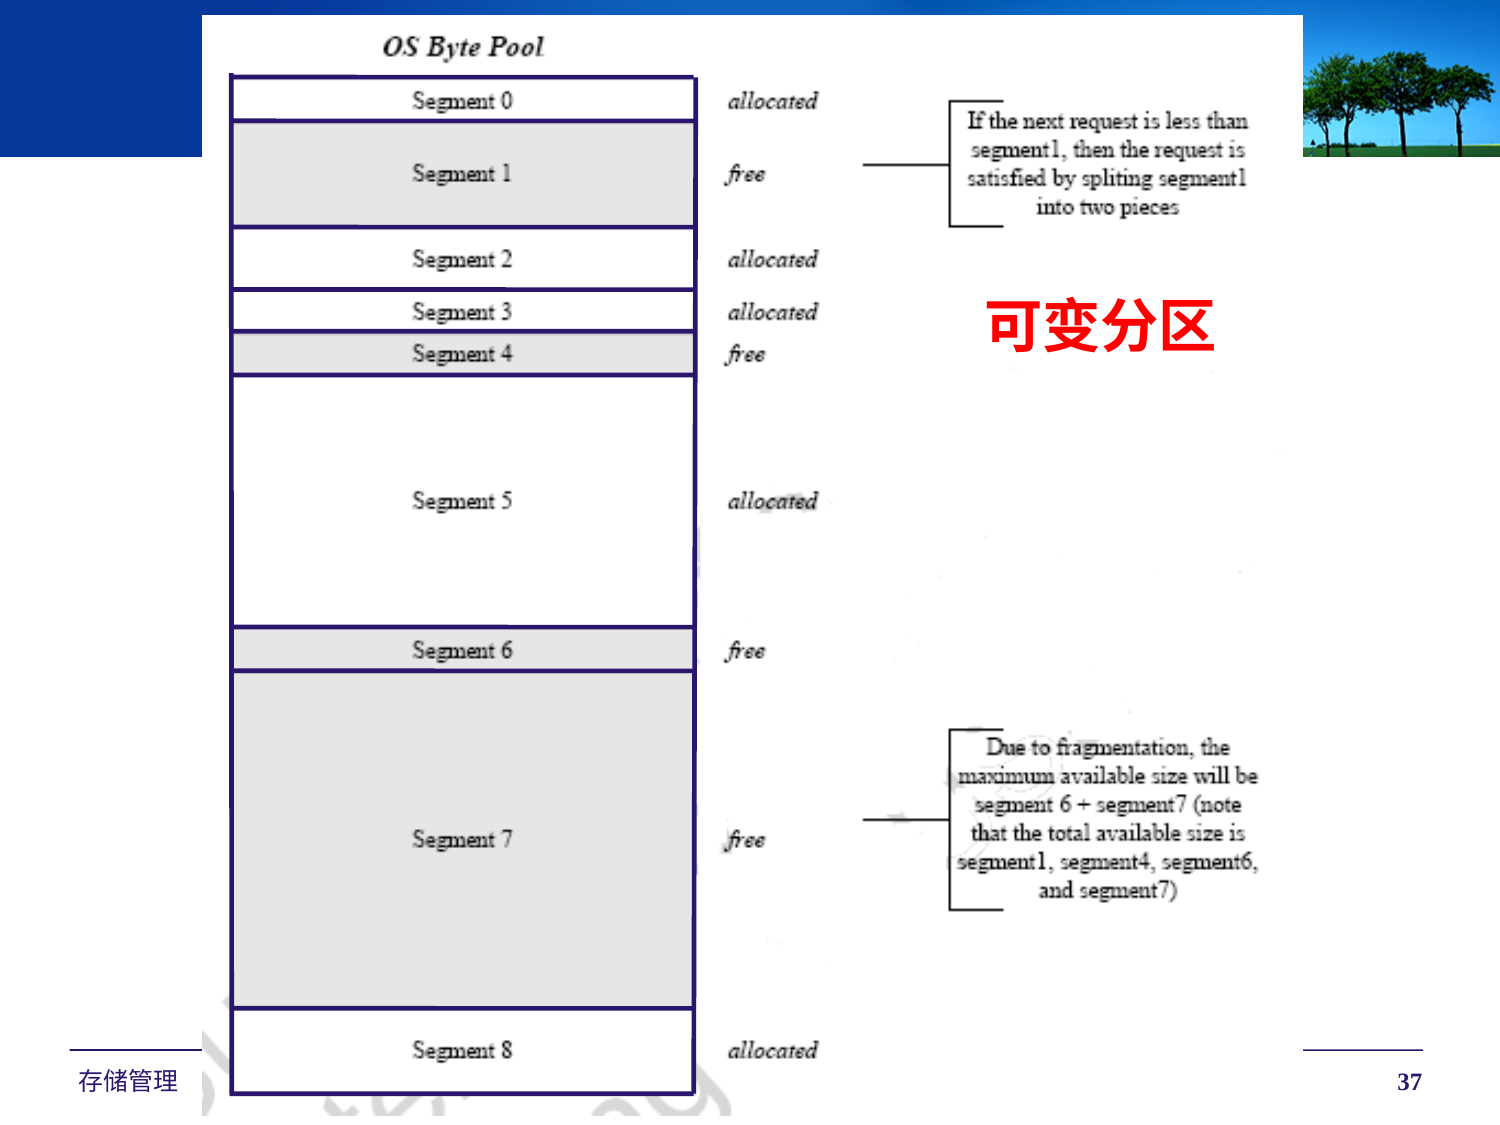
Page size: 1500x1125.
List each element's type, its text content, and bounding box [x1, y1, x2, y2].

footer 37 [1307, 1057, 1438, 1095]
slide_number 存储管理 [63, 1057, 197, 1095]
picture [0, 0, 1500, 1116]
